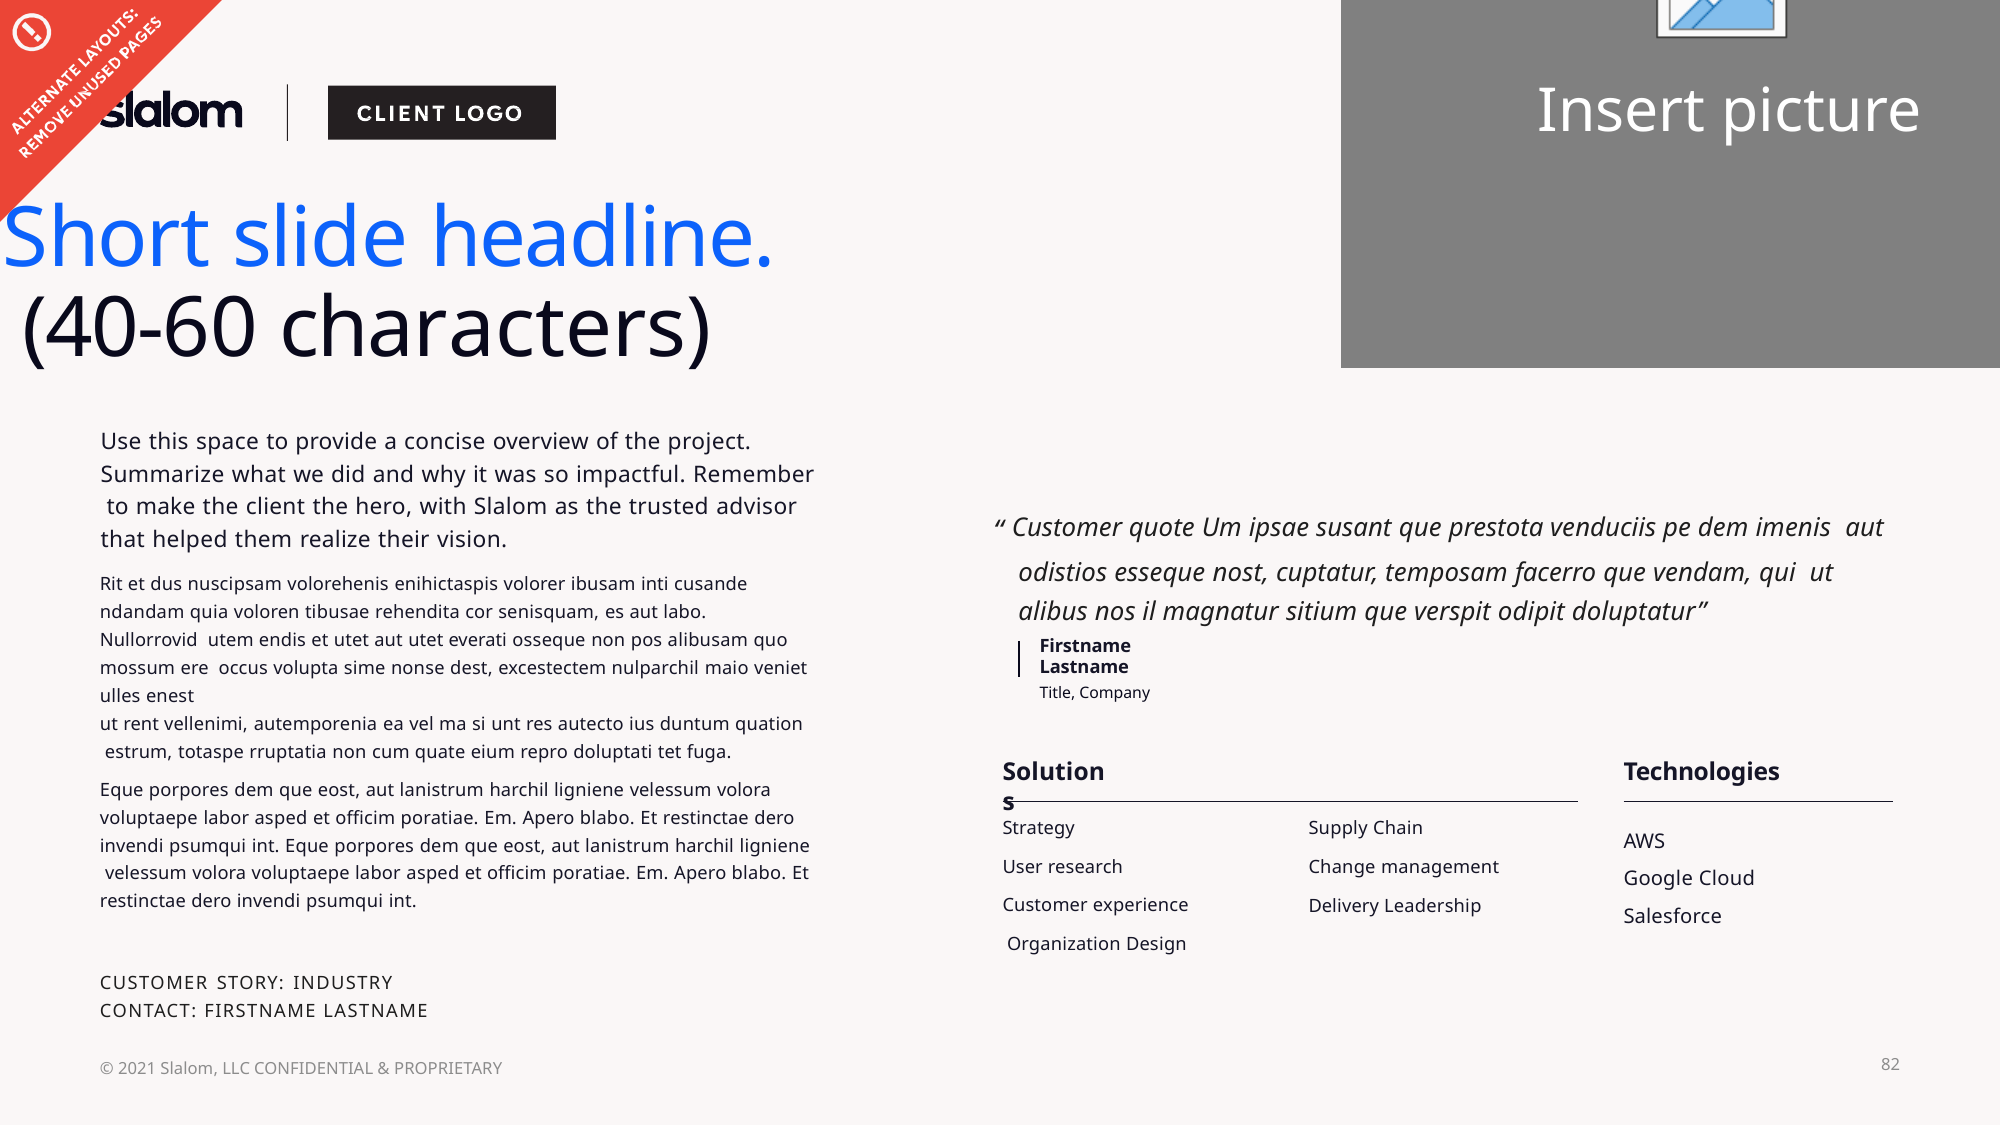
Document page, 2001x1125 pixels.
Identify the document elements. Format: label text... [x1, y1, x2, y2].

text_box 82 [1412, 1035, 1900, 1096]
text_box © 2021 Slalom, LLC CONFIDENTIAL & PROPRIETARY [99, 1038, 759, 1099]
text_box Technologies [1622, 754, 1808, 786]
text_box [0, 0, 222, 222]
text_box Firstname Lastname Title, Company [1038, 627, 1223, 702]
title Short slide headline. (40-60 characters) [0, 188, 781, 378]
text_box CUSTOMER STORY: INDUSTRY CONTACT: FIRSTNAME LASTNAME [98, 965, 467, 1022]
text_box [222, 100, 243, 128]
text_box “ Customer quote Um ipsae susant que prestota venduciis pe dem imenis aut odistios esseque nost, cuptatur, temposam facerro que vendam, qui ut alibus nos il magnatur sitium que verspit odipit doluptatur” [989, 469, 1896, 626]
picture [1340, 0, 2000, 369]
text_box Solutions [1001, 754, 1116, 814]
text_box Strategy User research Customer experience Organization Design [1001, 814, 1193, 954]
text_box Supply Chain Change management Delivery Leadership [1307, 815, 1508, 916]
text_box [328, 85, 556, 140]
text_box AWS Google Cloud Salesforce [1622, 814, 1890, 928]
text_box Use this space to provide a concise overview of the project. Summarize what we did and why it was so impactful. Remember to make the client the hero, with Slalom as the trusted advisor that helped them realize their vision. Rit et dus nuscipsam volorehenis enihictaspis volorer ibusam inti cusande ndandam quia voloren tibusae rehendita cor senisquam, es aut labo. Nullorrovid utem endis et utet aut utet everati osseque non pos alibusam quo mossum ere occus volupta sime nonse dest, excestectem nulparchil maio veniet ulles enest ut rent vellenimi, autemporenia ea vel ma si unt res autecto ius duntum quation estrum, totaspe rruptatia non cum quate eium repro doluptati tet fuga. Eque porpores dem que eost, aut lanistrum harchil ligniene velessum volora voluptaepe labor asped et officim poratiae. Em. Apero blabo. Et restinctae dero invendi psumqui int. Eque porpores dem que eost, aut lanistrum harchil ligniene velessum volora voluptaepe labor asped et officim poratiae. Em. Apero blabo. Et restinctae dero invendi psumqui int. [98, 412, 816, 884]
